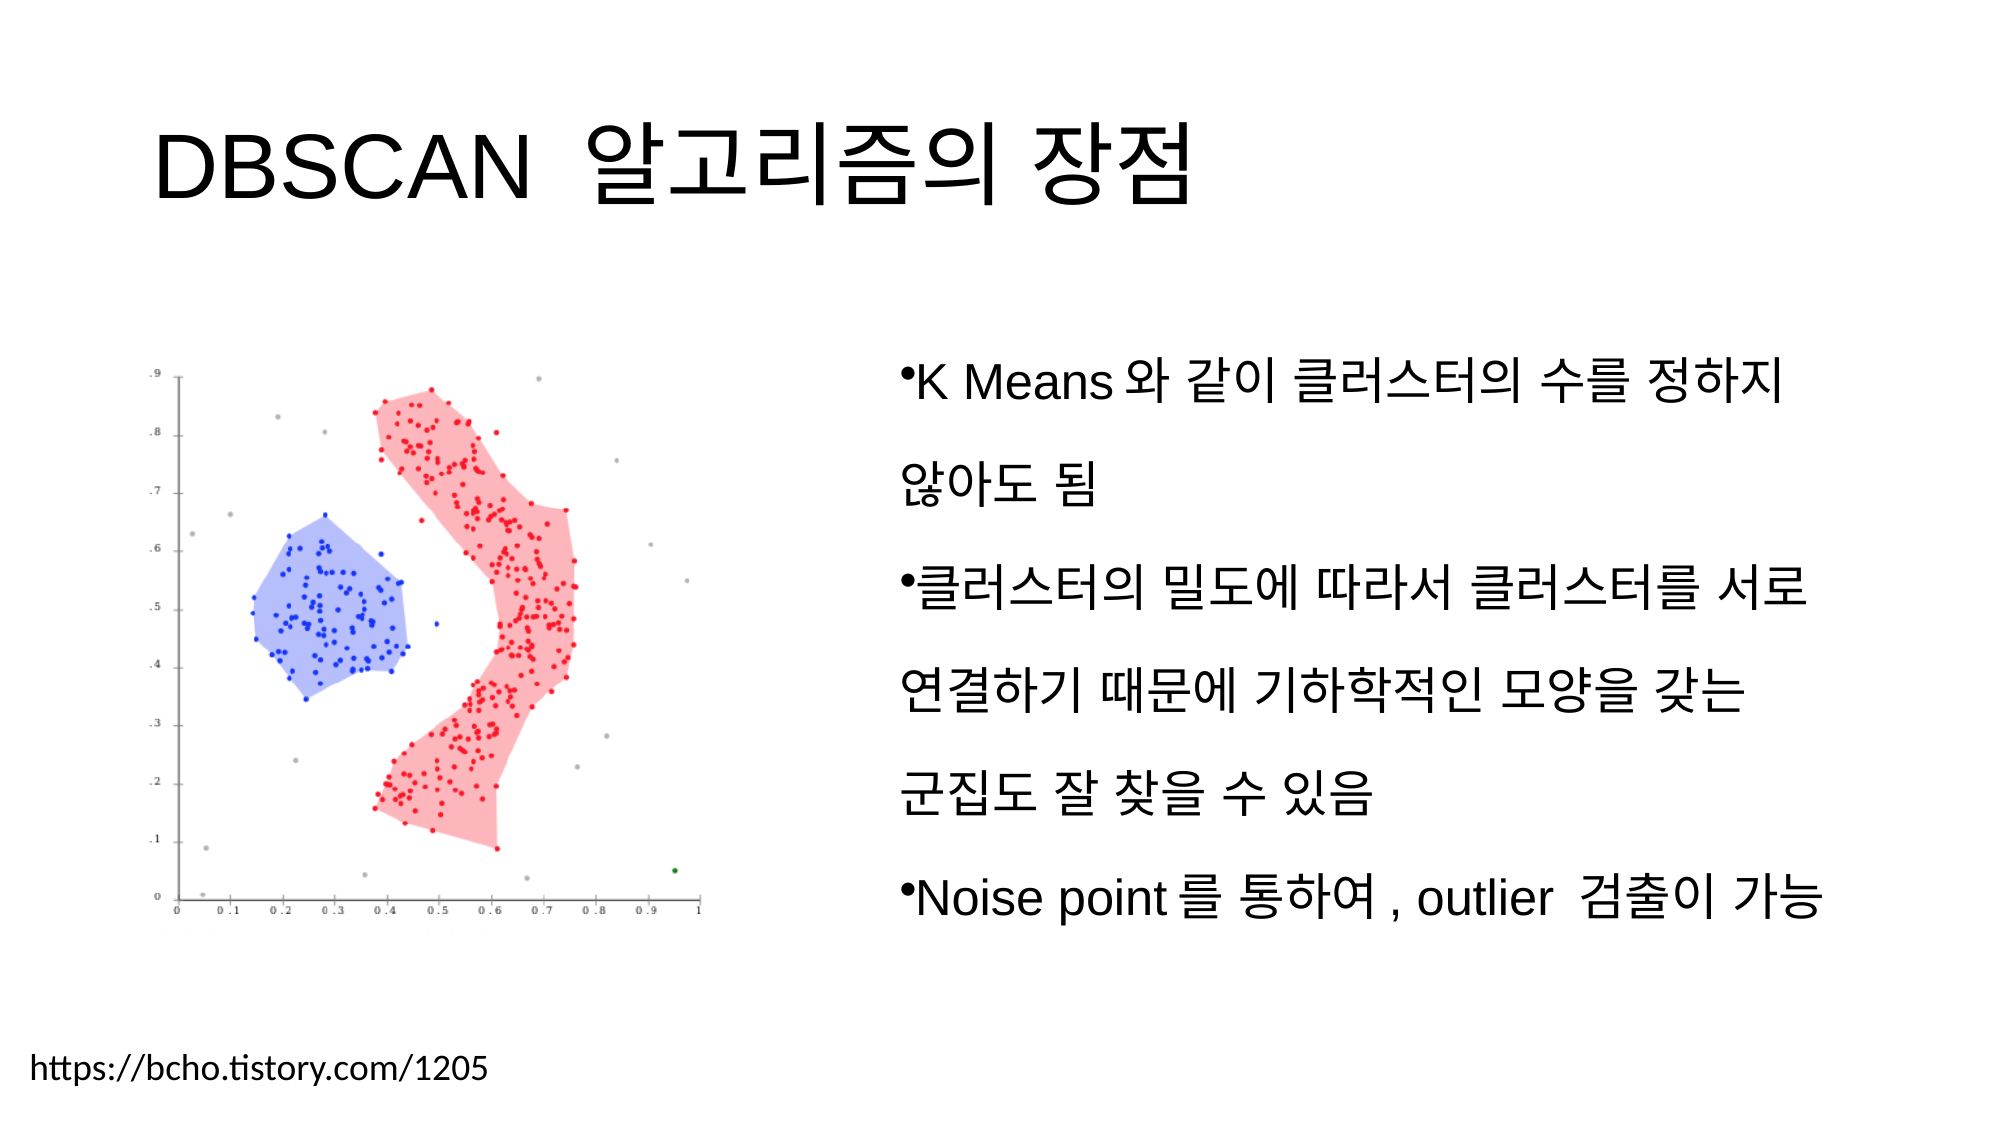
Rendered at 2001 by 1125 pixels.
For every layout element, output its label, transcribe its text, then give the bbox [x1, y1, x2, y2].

title DBSCAN 알고리즘의 장점 [137, 59, 1863, 278]
text_box https://bcho.tistory.com/1205 [14, 1035, 1015, 1096]
picture [73, 298, 726, 930]
list K Means와 같이 클러스터의 수를 정하지 않아도 됨 클러스터의 밀도에 따라서 클러스터를 서로 연결하기 때문에 기하학적인 모양을 갖는 군집도 잘 찾을 수 있음 Noise point를 통하여, outlier 검출이 가능 [884, 299, 1863, 1014]
